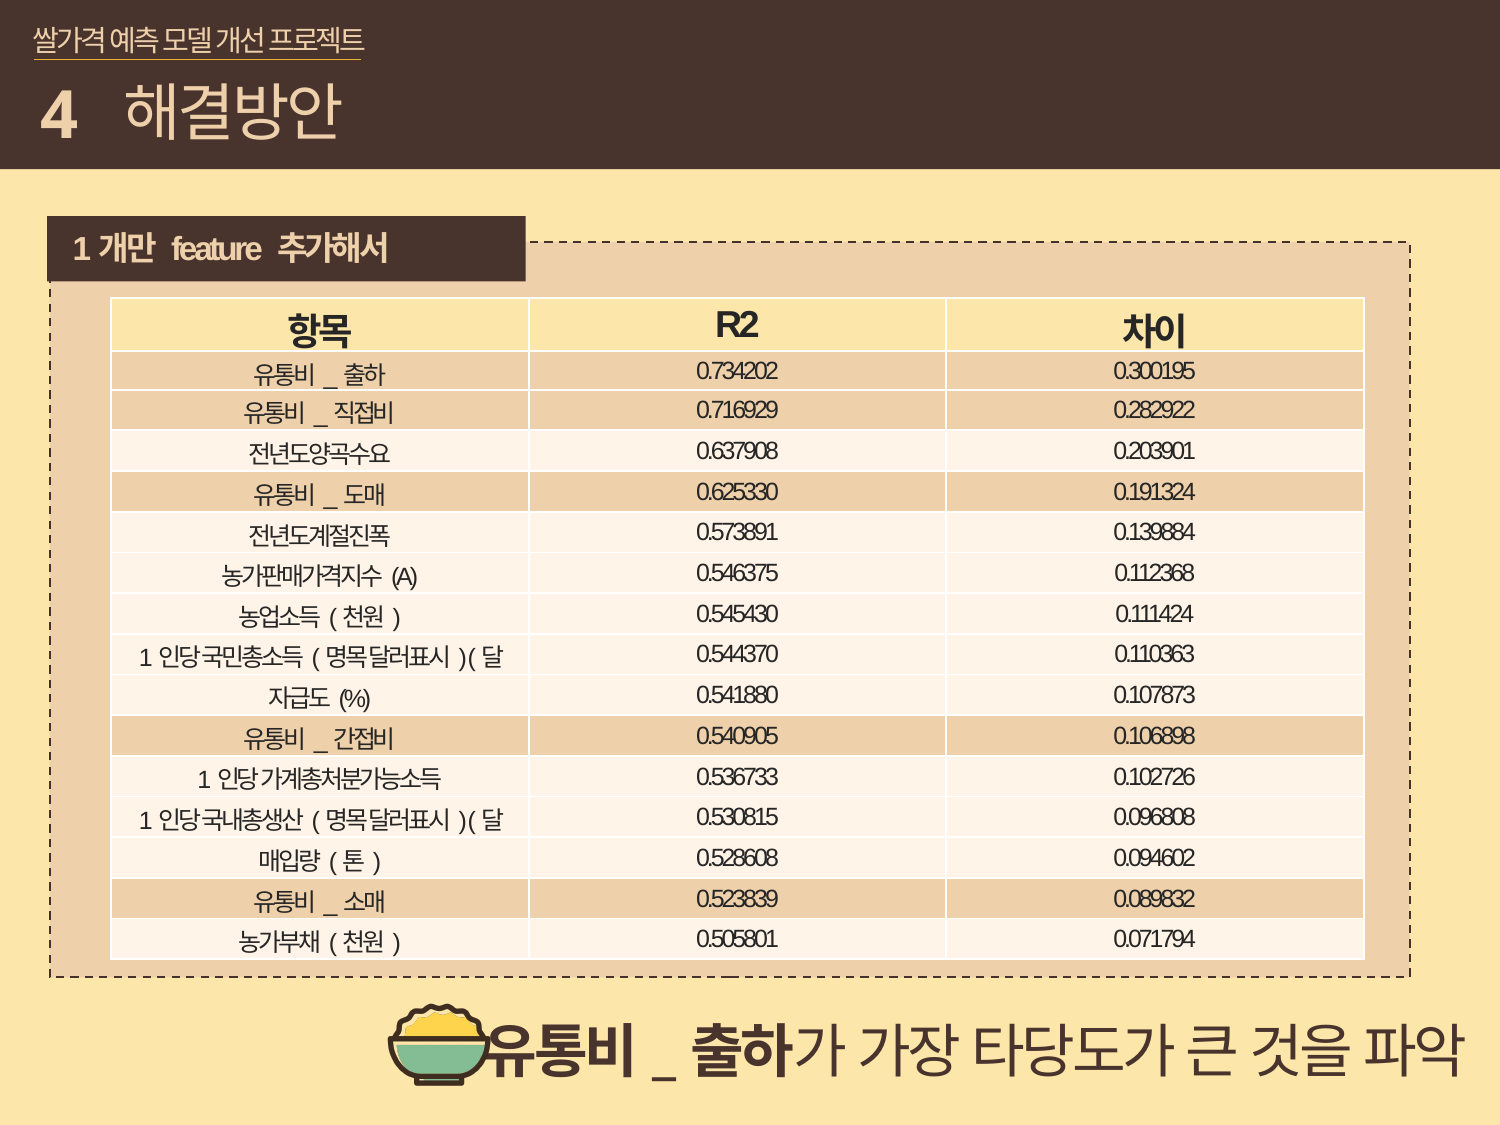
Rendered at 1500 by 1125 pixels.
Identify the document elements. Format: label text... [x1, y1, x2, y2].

table_cell 0.734202 [530, 352, 945, 389]
table_cell 0.300195 [947, 352, 1363, 389]
table_cell 0.110363 [947, 635, 1363, 674]
table_cell 0.094602 [947, 838, 1363, 877]
table_cell 1인당 국민총소득(명목 달러표시) (달러) [112, 635, 528, 674]
text_box [49, 241, 1411, 978]
table_cell 전년도계절진폭 [112, 513, 528, 552]
text_box [46, 215, 527, 282]
table_cell 농업소득(천원) [112, 594, 528, 633]
table_cell 0.716929 [530, 391, 945, 429]
table_cell 0.112368 [947, 553, 1363, 592]
table_cell 0.546375 [530, 553, 945, 592]
table_cell 유통비_직접비 [112, 391, 528, 429]
table_cell 자급도(%) [112, 675, 528, 714]
table_header 차이 [947, 299, 1363, 350]
table_cell 0.107873 [947, 675, 1363, 714]
table_cell 0.545430 [530, 594, 945, 633]
table_cell 0.102726 [947, 757, 1363, 796]
table_cell 0.191324 [947, 472, 1363, 511]
table_cell 0.528608 [530, 838, 945, 877]
table_cell 0.111424 [947, 594, 1363, 633]
table_cell 0.541880 [530, 675, 945, 714]
table_cell 유통비_간접비 [112, 716, 528, 755]
table_cell 농가부채(천원) [112, 919, 528, 958]
table_cell 0.540905 [530, 716, 945, 755]
picture [378, 1000, 500, 1087]
table_cell 유통비_도매 [112, 472, 528, 511]
table_cell 0.106898 [947, 716, 1363, 755]
text_box [0, 0, 1500, 170]
table_cell 0.505801 [530, 919, 945, 958]
table_cell 1인당 가계총처분가능소득 [112, 757, 528, 796]
text_box 4 [25, 64, 94, 159]
table_cell 0.096808 [947, 797, 1363, 836]
table_cell 0.625330 [530, 472, 945, 511]
table_cell 0.203901 [947, 431, 1363, 470]
table_cell 0.071794 [947, 919, 1363, 958]
table_cell 0.530815 [530, 797, 945, 836]
table_cell 매입량(톤) [112, 838, 528, 877]
table_cell 0.523839 [530, 879, 945, 918]
table_cell 0.139884 [947, 513, 1363, 552]
table_cell 0.573891 [530, 513, 945, 552]
table_cell 0.637908 [530, 431, 945, 470]
table_cell 1인당 국내총생산(명목 달러표시) (달러) [112, 797, 528, 836]
table_cell 0.089832 [947, 879, 1363, 918]
table_header R2 [530, 299, 945, 350]
text_box 해결방안 [108, 65, 359, 156]
table_cell 농가판매가격지수(A) [112, 553, 528, 592]
table_cell 0.536733 [530, 757, 945, 796]
text_box 쌀가격 예측 모델 개선 프로젝트 [18, 15, 382, 65]
table_cell 유통비_소매 [112, 879, 528, 918]
table_cell 유통비_출하 [112, 352, 528, 389]
text_box 유통비_출하가 가장 타당도가 큰 것을 파악 [469, 1006, 1495, 1092]
table_cell 0.282922 [947, 391, 1363, 429]
table_header 항목 [112, 299, 528, 350]
table_cell 0.544370 [530, 635, 945, 674]
table_cell 전년도양곡수요 [112, 431, 528, 470]
